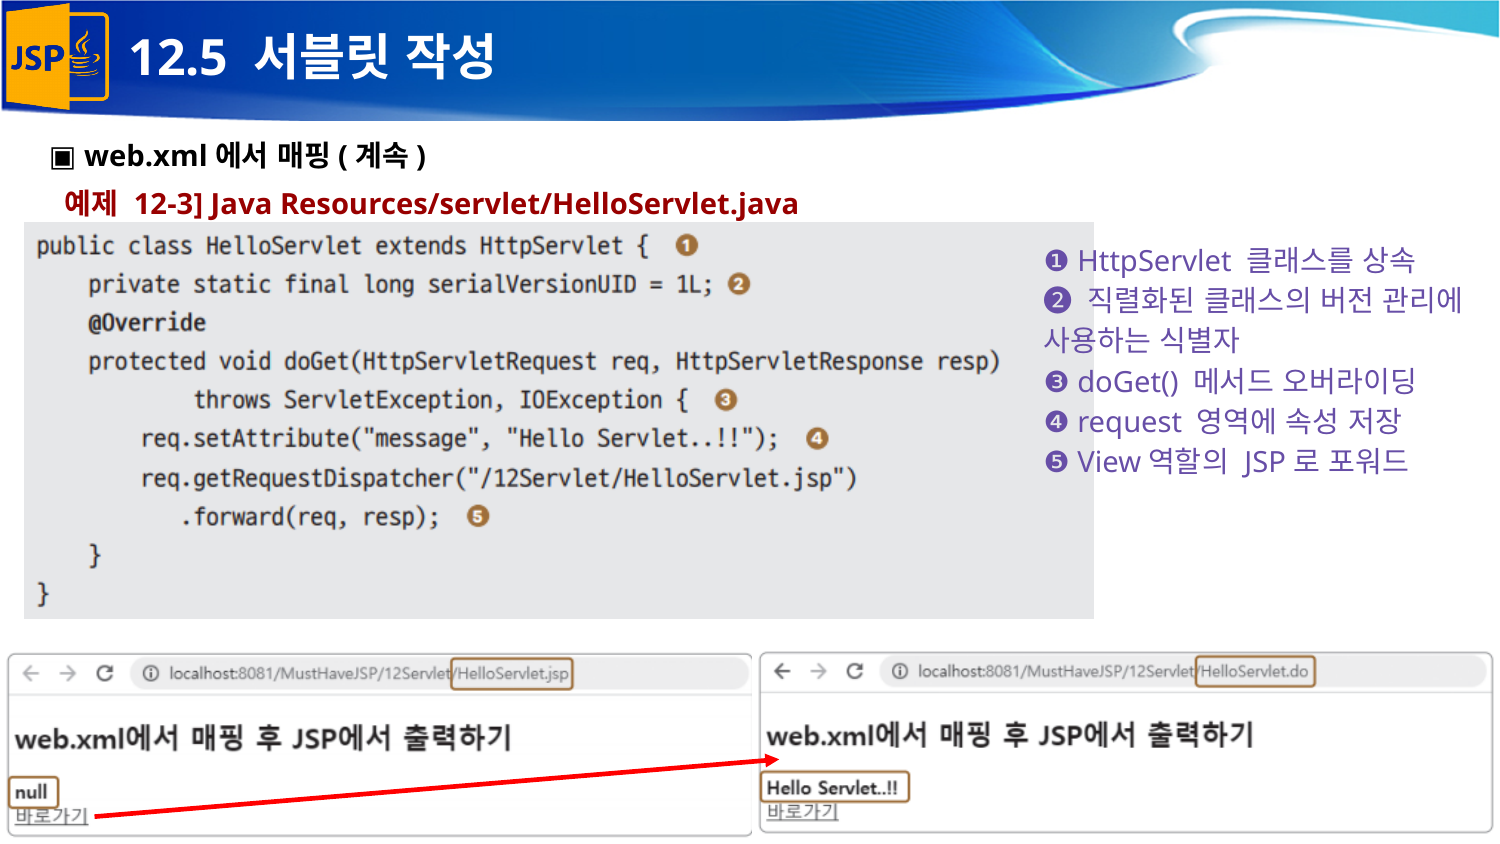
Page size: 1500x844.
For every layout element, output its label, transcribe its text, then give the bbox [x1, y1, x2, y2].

text_box 예제 12-3] Java Resources/servlet/HelloServlet.java [49, 164, 943, 220]
text_box ▣ web.xml에서 매핑(계속) [33, 117, 1432, 222]
picture [0, 643, 1500, 844]
title 12.5 서블릿 작성 [113, 10, 1500, 105]
picture [24, 221, 1094, 619]
picture [0, 0, 1500, 121]
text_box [94, 759, 780, 817]
text_box ❶ HttpServlet 클래스를 상속 ❷ 직렬화된 클래스의 버전 관리에 사용하는 식별자 ❸ doGet() 메서드 오버라이딩 ❹ request 영역에 속성 저장 ❺ View역할의 JSP로 포워드 [1095, 222, 1495, 605]
